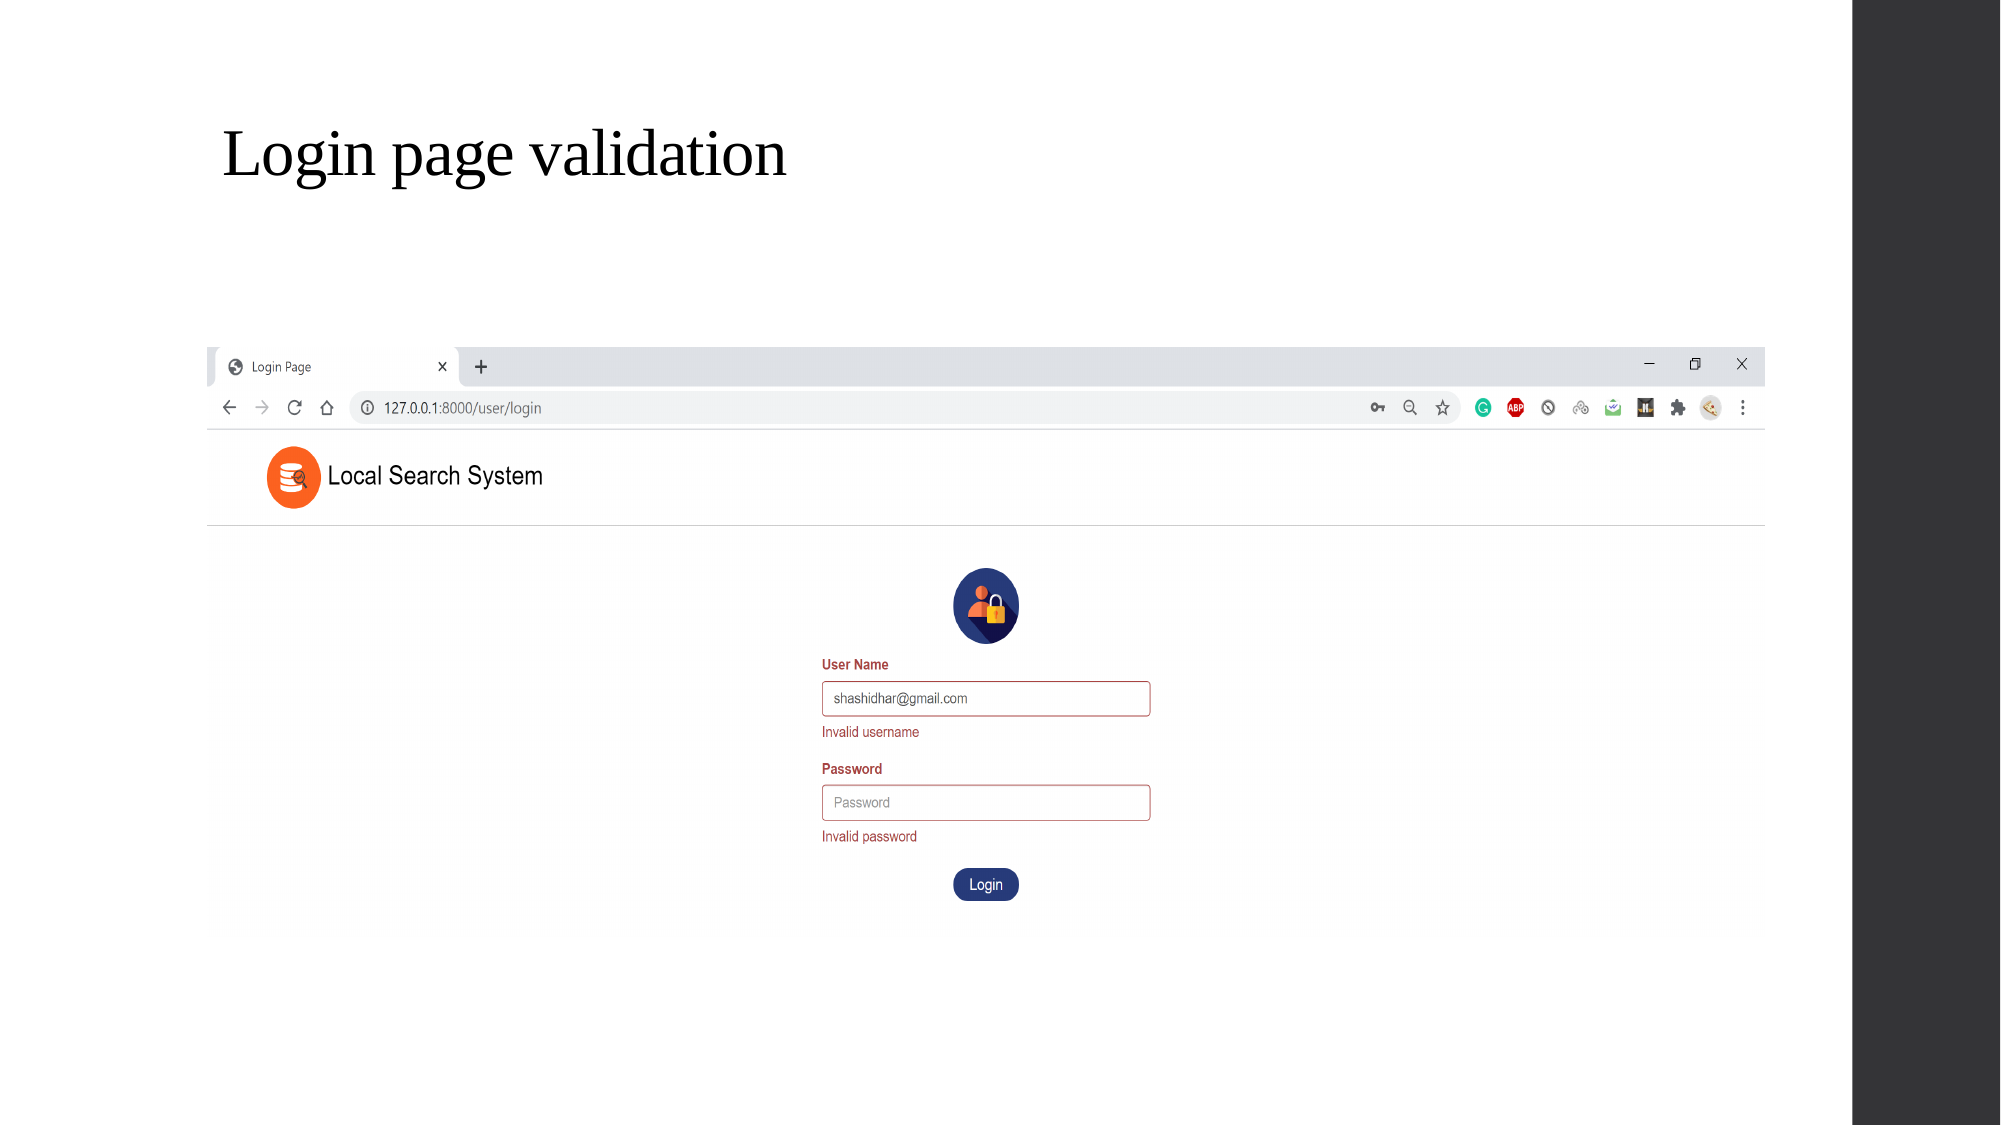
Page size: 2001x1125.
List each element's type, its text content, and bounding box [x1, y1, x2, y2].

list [207, 347, 1765, 937]
title Login page validation [206, 60, 1797, 278]
